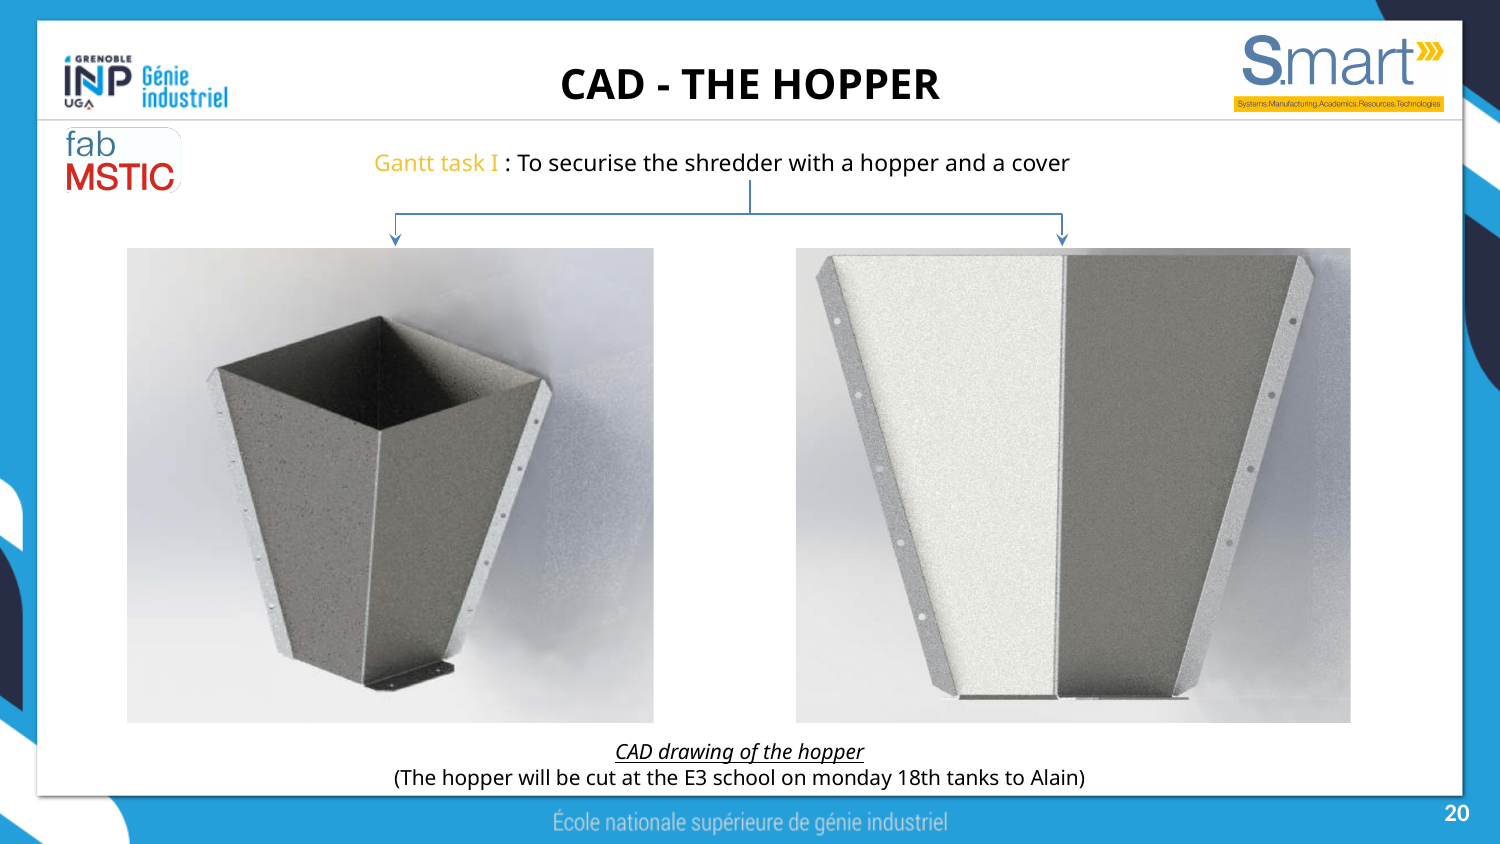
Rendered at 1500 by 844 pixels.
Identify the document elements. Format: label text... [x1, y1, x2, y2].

text_box CAD drawing of the hopper (The hopper will be cut at the E3 school on monday 18th tanks to Alain) [127, 724, 1353, 805]
picture [0, 0, 1500, 844]
slide_number ‹#› [1394, 779, 1485, 844]
text_box CAD - THE HOPPER [37, 42, 1463, 123]
text_box Gantt task I : To securise the shredder with a hopper and a cover [359, 134, 1141, 190]
